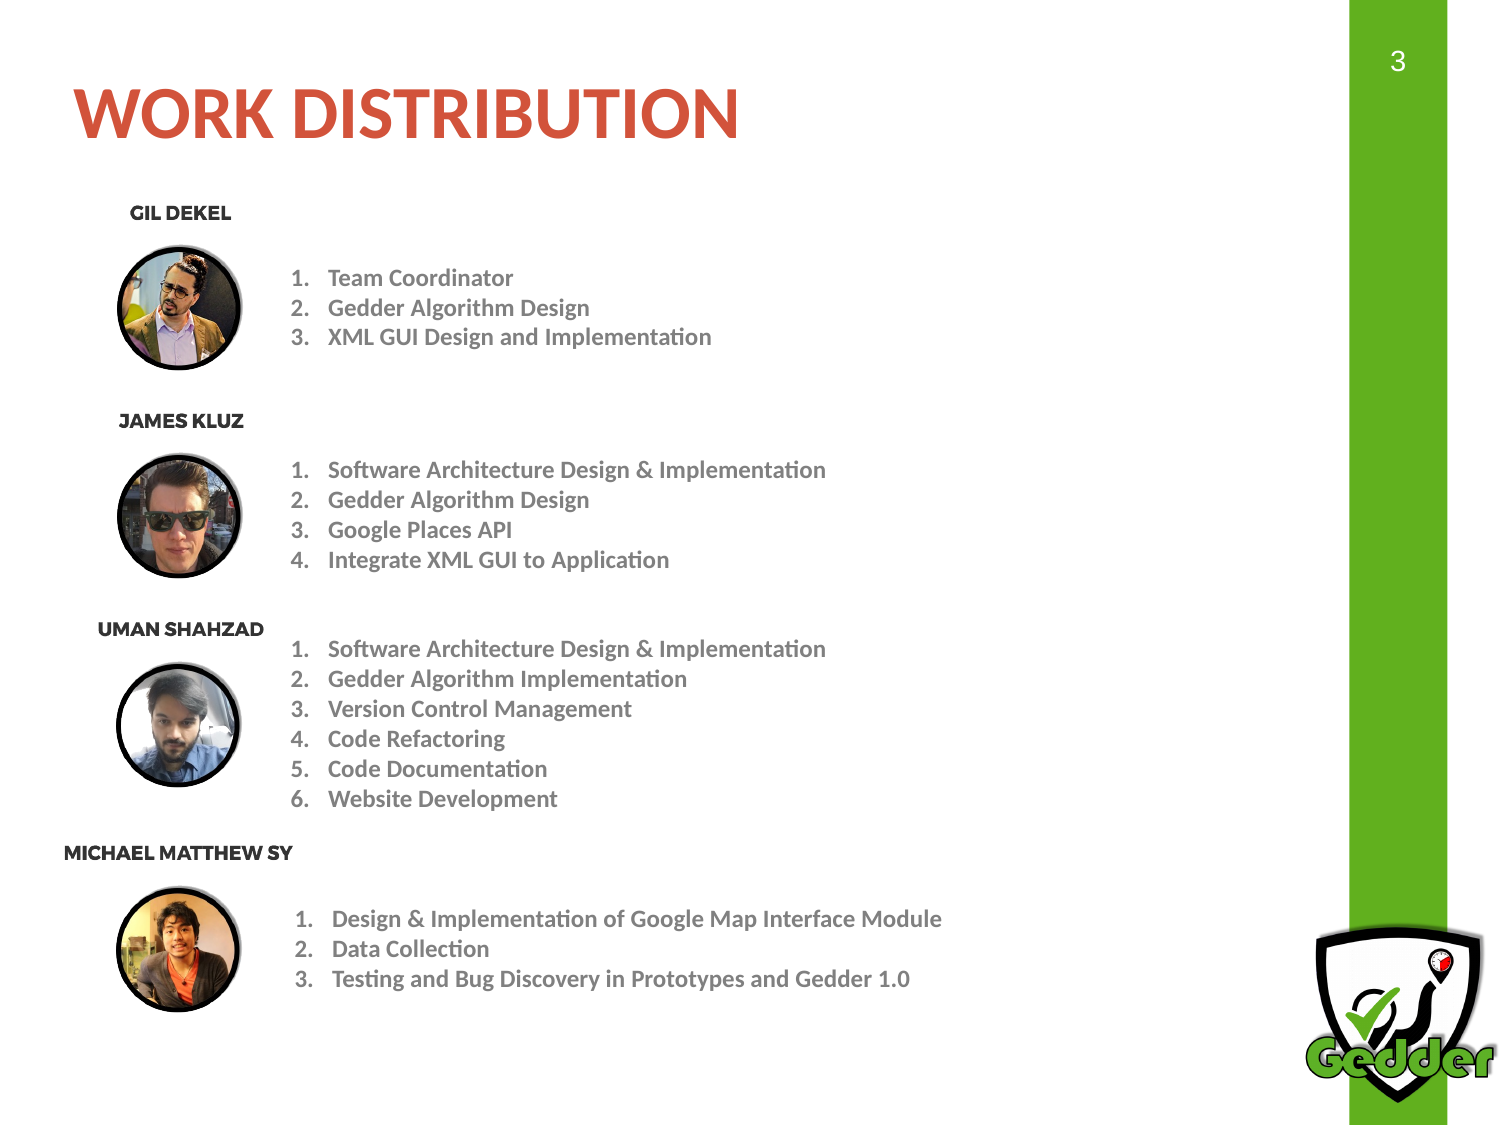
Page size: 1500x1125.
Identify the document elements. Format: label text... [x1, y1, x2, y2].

title WORK DISTRIBUTION [58, 36, 1325, 192]
picture [1296, 920, 1500, 1103]
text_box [116, 191, 732, 371]
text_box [113, 399, 851, 583]
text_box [92, 607, 890, 822]
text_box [58, 831, 962, 1013]
